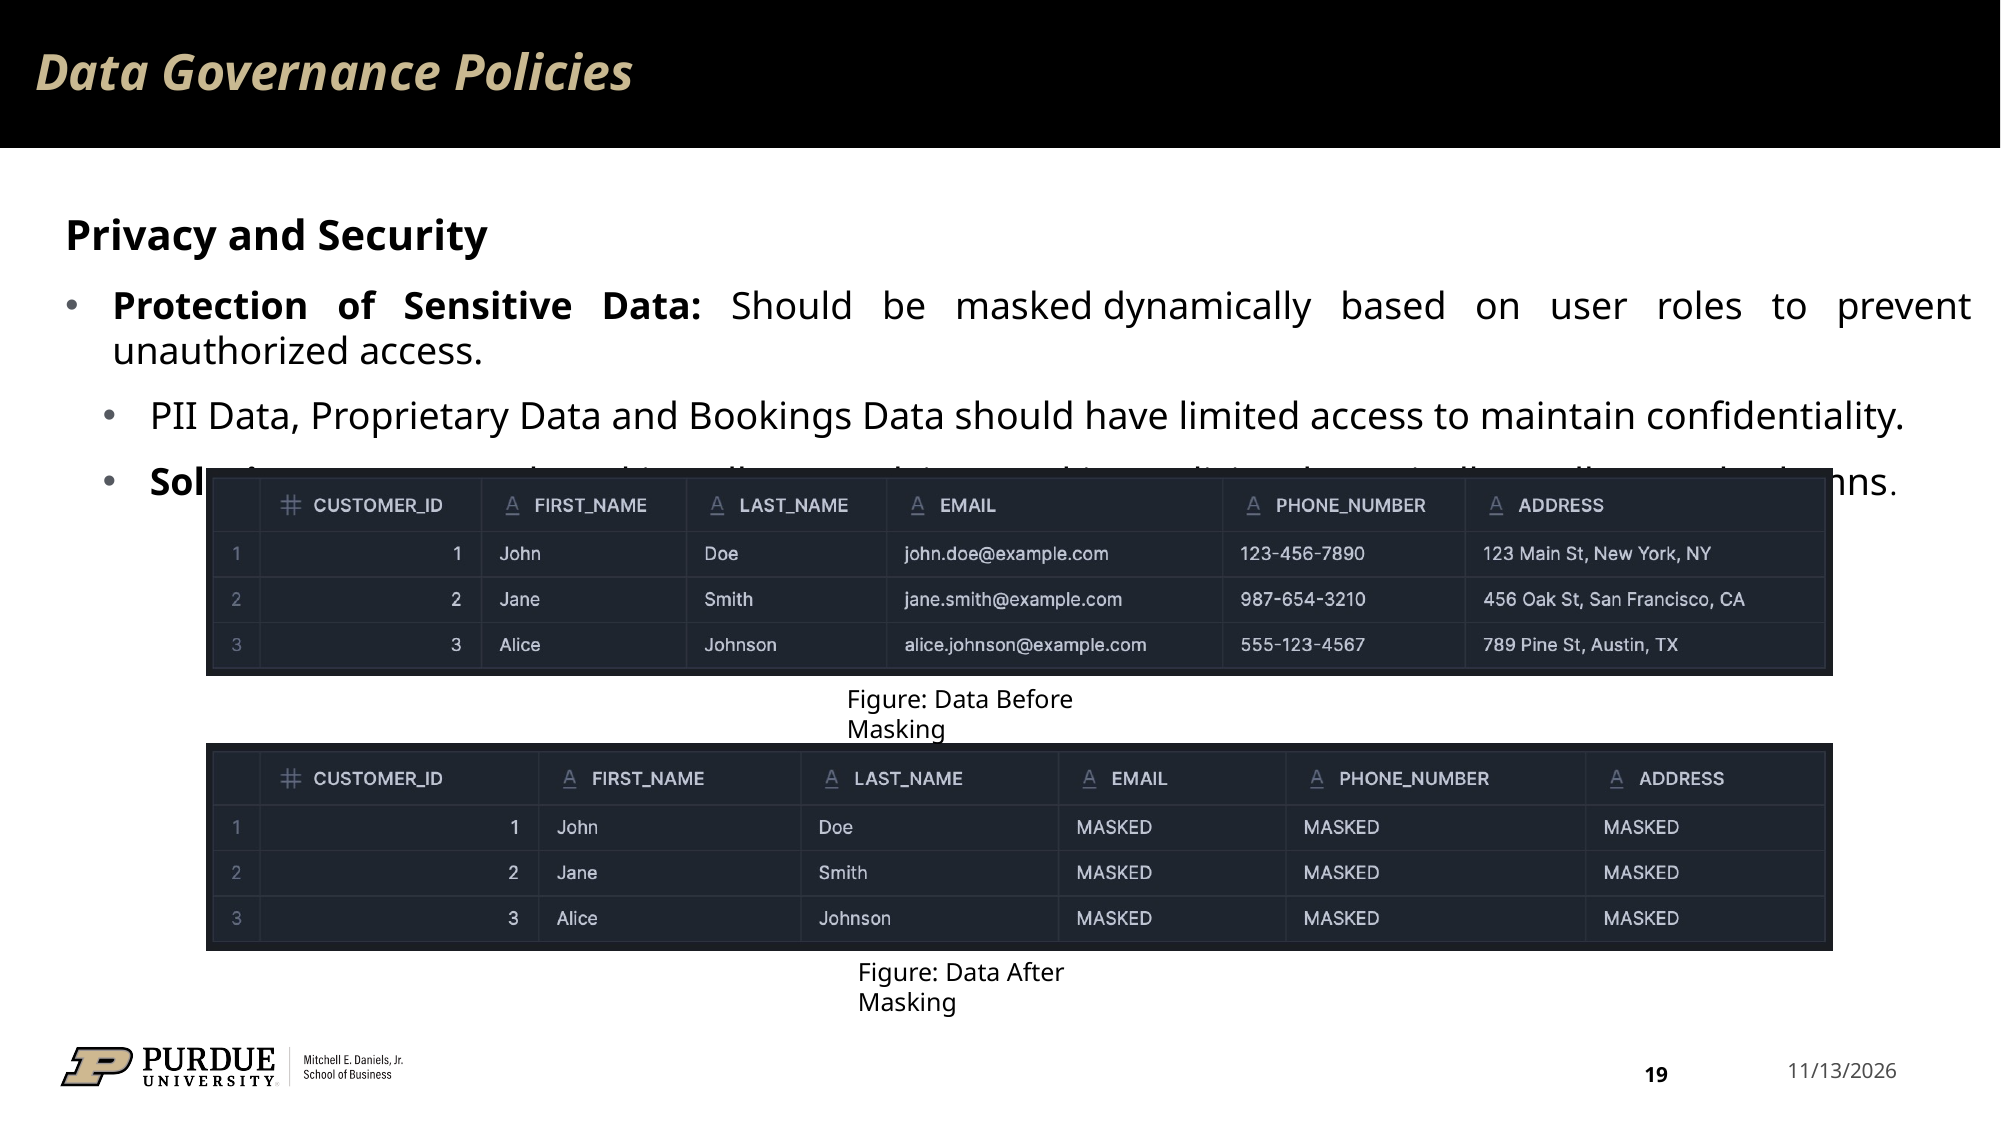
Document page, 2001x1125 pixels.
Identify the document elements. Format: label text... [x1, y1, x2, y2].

subtitle Privacy and Security [64, 209, 1376, 260]
title Data Governance Policies [32, 44, 1349, 105]
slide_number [1744, 1045, 1912, 1099]
picture [60, 1045, 468, 1089]
picture [206, 743, 1833, 951]
picture [206, 468, 1833, 676]
list Protection of Sensitive Data: Should be masked dynamically based on user roles to prevent unauthorized access. PII Data, Proprietary Data and Bookings Data should have limited access to maintain confidentiality. Solution → Tag-Based Masking allows applying masking policies dynamically to all tagged columns. [65, 281, 1973, 970]
text_box Figure: Data After Masking [842, 951, 1158, 1025]
slide_number 19 [1616, 1045, 1697, 1106]
text_box Figure: Data Before Masking [831, 676, 1168, 743]
